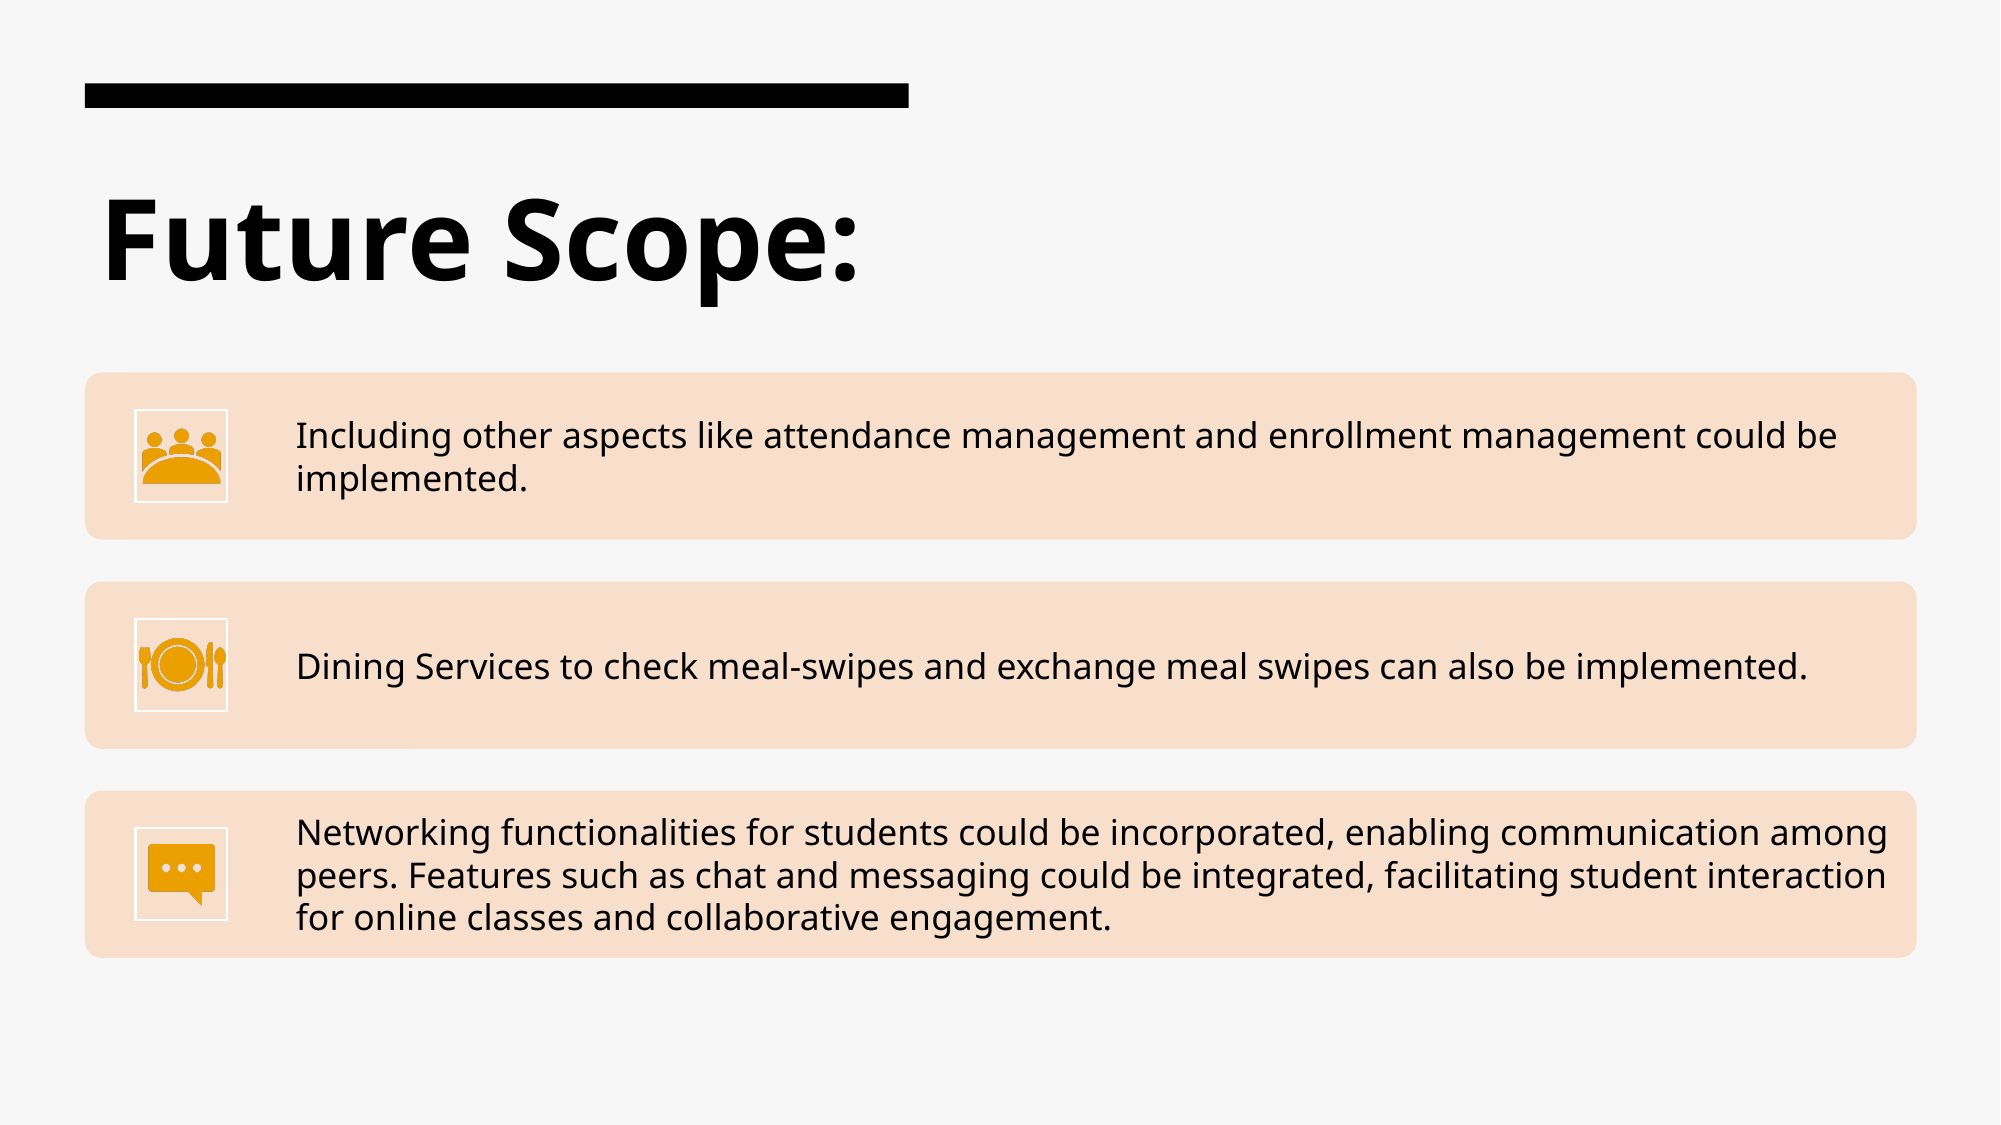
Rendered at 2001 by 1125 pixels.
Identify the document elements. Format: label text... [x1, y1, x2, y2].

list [84, 372, 1917, 958]
title Future Scope: [84, 160, 1917, 338]
